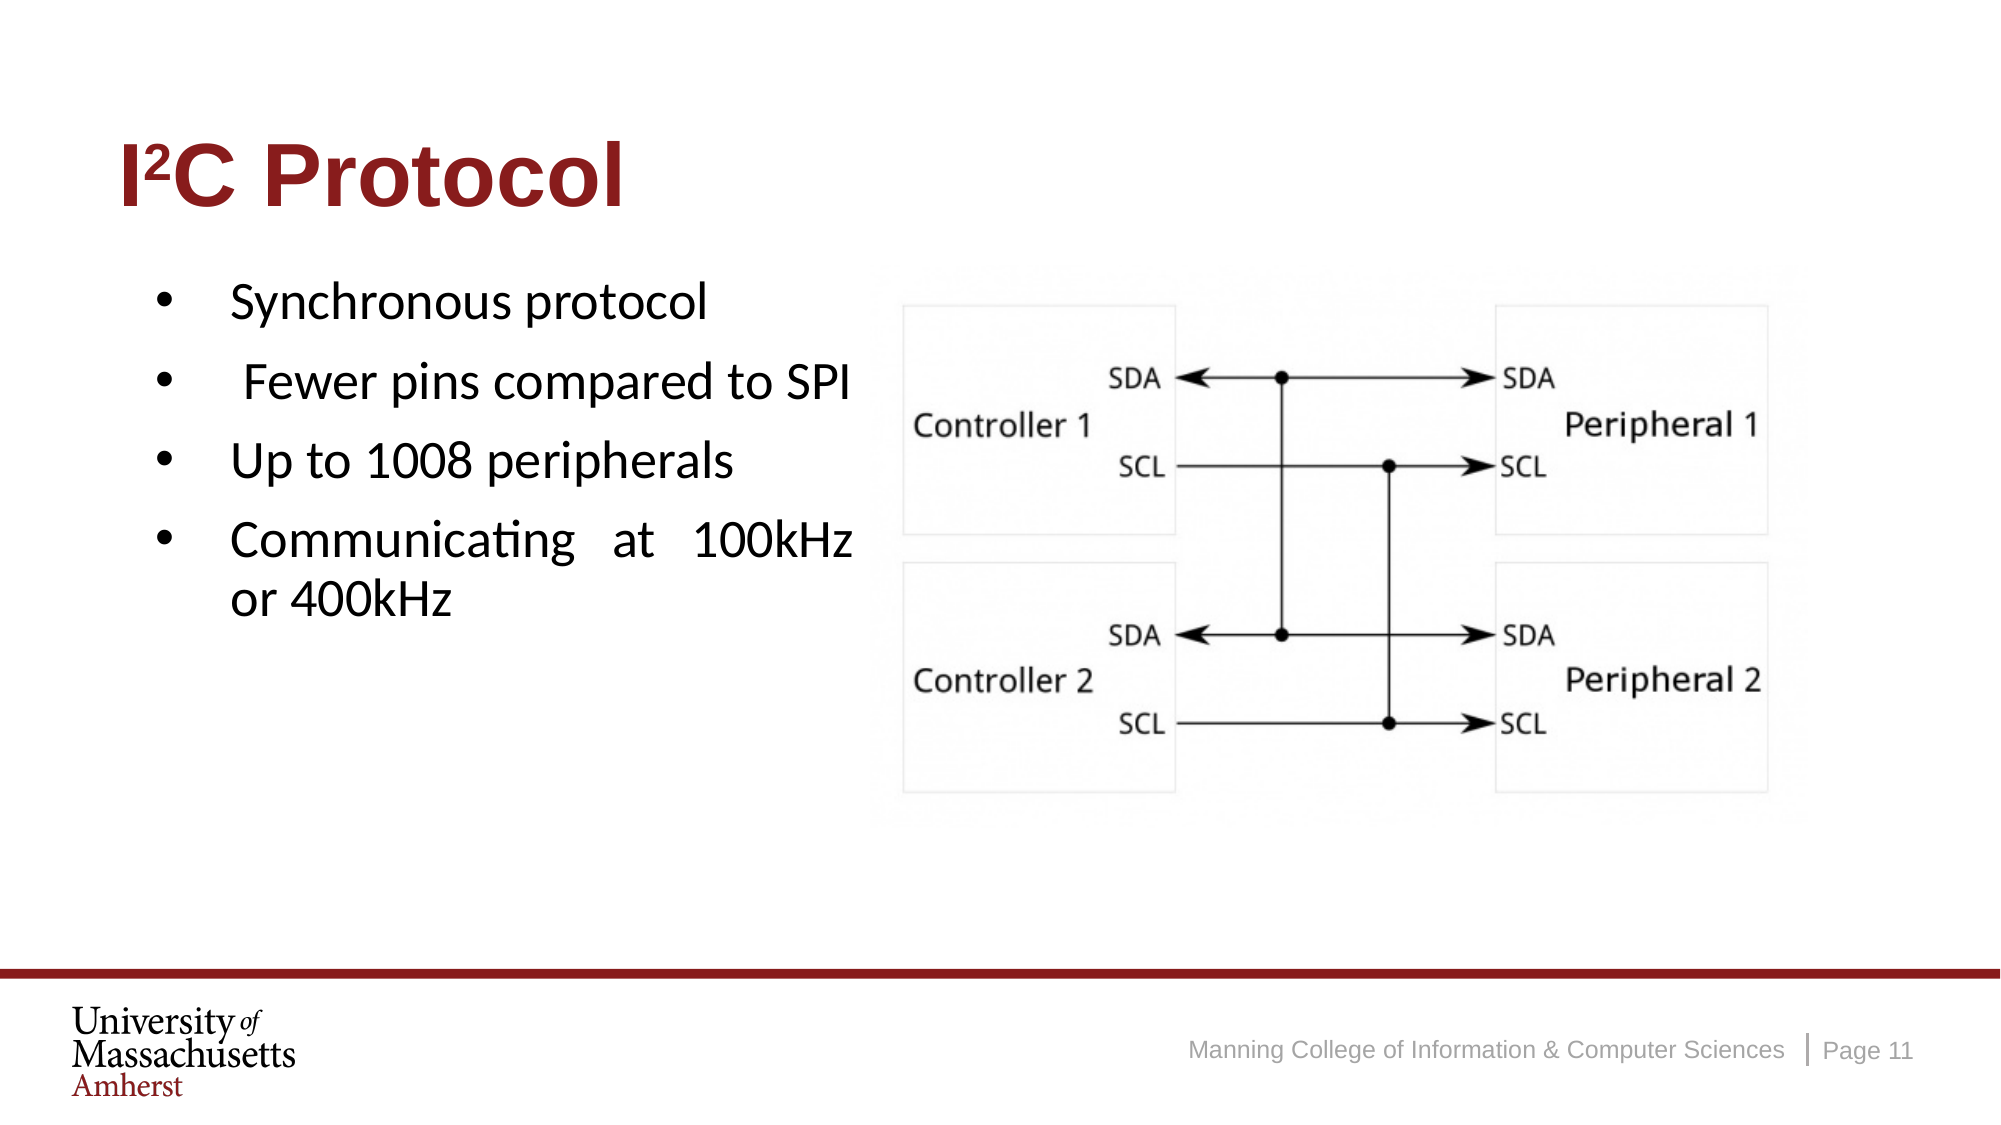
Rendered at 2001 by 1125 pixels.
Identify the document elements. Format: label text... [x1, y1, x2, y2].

picture [869, 265, 1808, 829]
picture [70, 1006, 296, 1097]
list Synchronous protocol Fewer pins compared to SPI Up to 1008 peripherals Communicating at 100kHz or 400kHz [103, 265, 870, 902]
title I2C Protocol [103, 121, 1899, 234]
slide_number Page ‹#› [1807, 1033, 1966, 1067]
